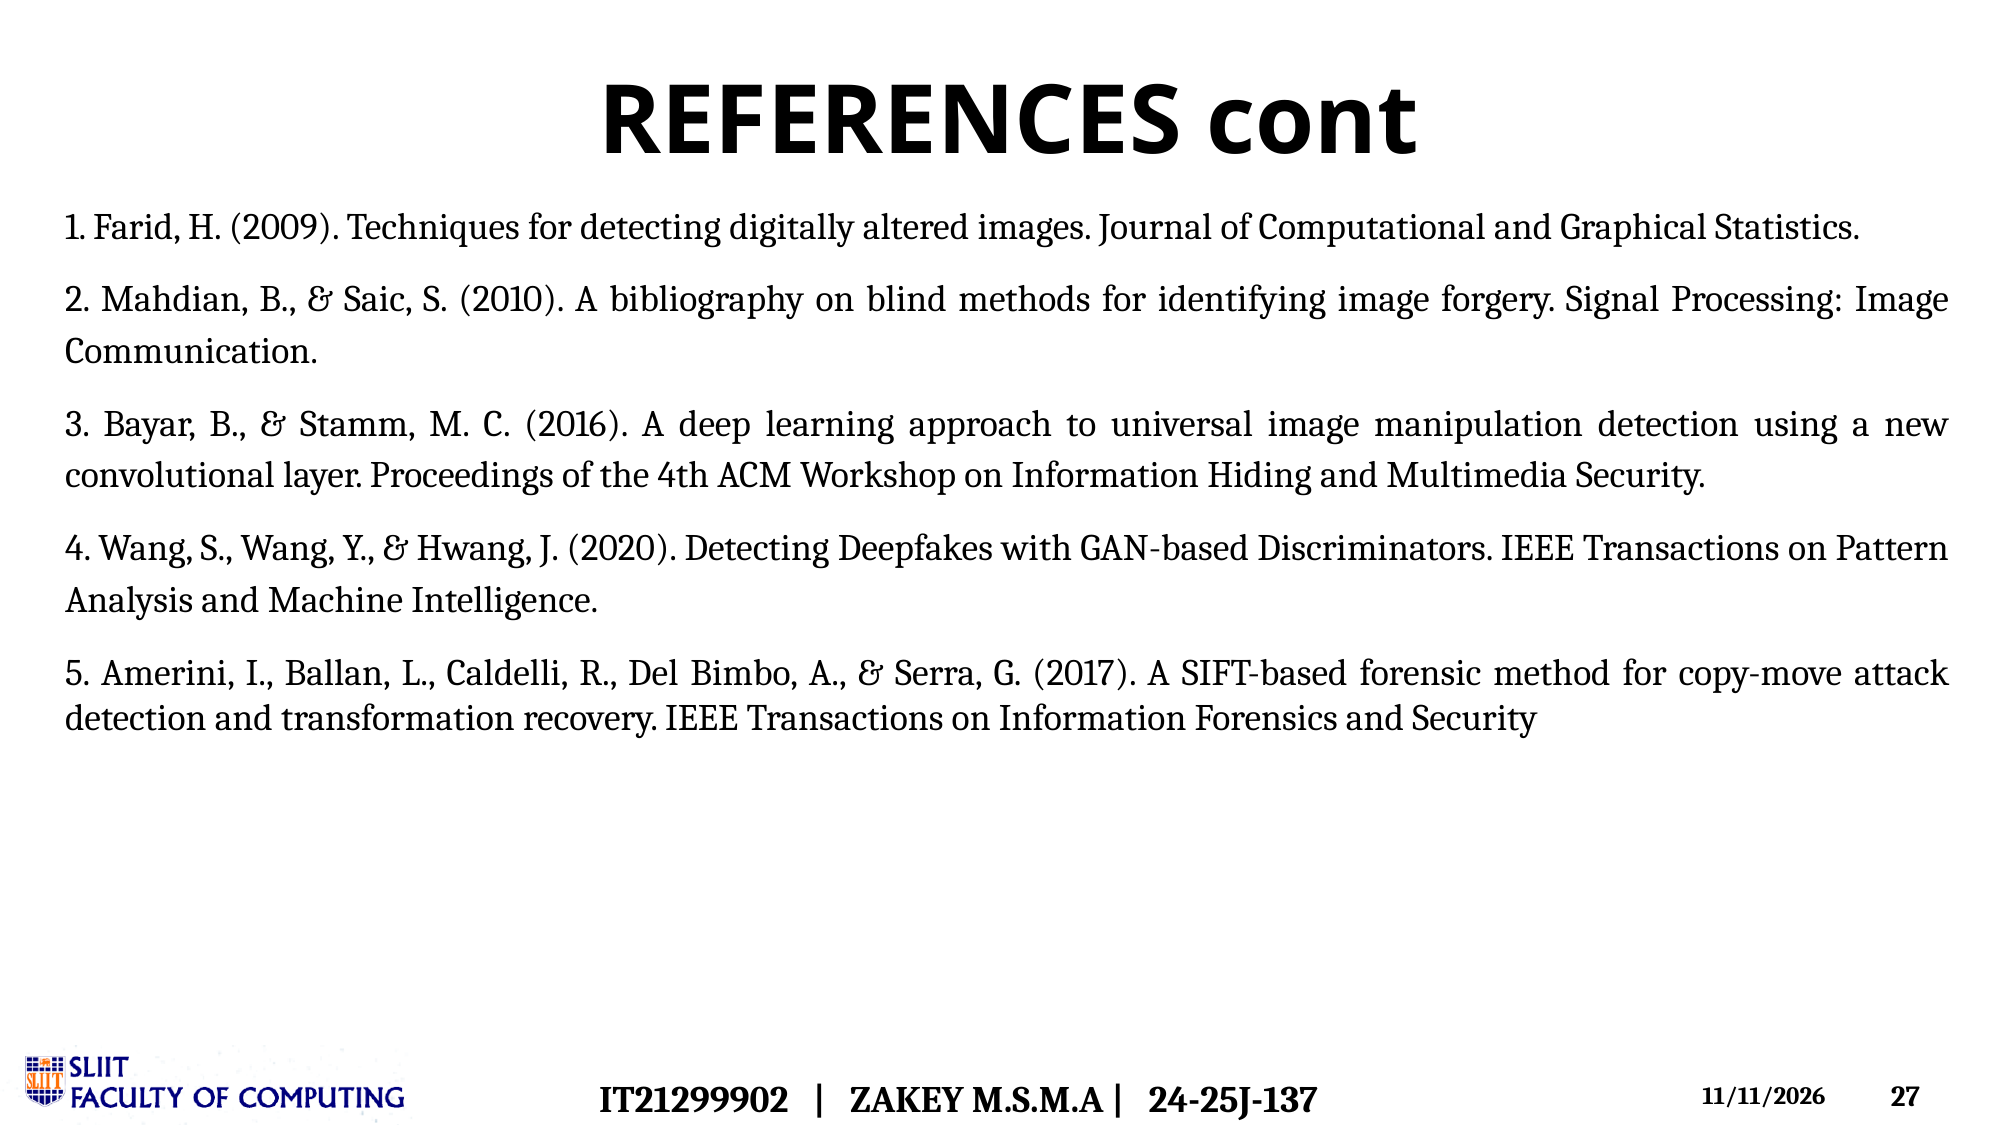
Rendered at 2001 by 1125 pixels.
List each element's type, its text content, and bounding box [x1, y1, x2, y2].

picture [0, 1045, 413, 1125]
title REFERENCES cont [50, 50, 1967, 180]
text_box IT21299902 | ZAKEY M.S.M.A | 24-25J-137 [398, 1066, 1520, 1125]
list 1. Farid, H. (2009). Techniques for detecting digitally altered images. Journal of Computational and Graphical Statistics. 2. Mahdian, B., & Saic, S. (2010). A bibliography on blind methods for identifying image forgery. Signal Processing: Image Communication. 3. Bayar, B., & Stamm, M. C. (2016). A deep learning approach to universal image manipulation detection using a new convolutional layer. Proceedings of the 4th ACM Workshop on Information Hiding and Multimedia Security. 4. Wang, S., Wang, Y., & Hwang, J. (2020). Detecting Deepfakes with GAN-based Discriminators. IEEE Transactions on Pattern Analysis and Machine Intelligence. 5. Amerini, I., Ballan, L., Caldelli, R., Del Bimbo, A., & Serra, G. (2017). A SIFT-based forensic method for copy-move attack detection and transformation recovery. IEEE Transactions on Information Forensics and Security [50, 187, 1967, 1038]
